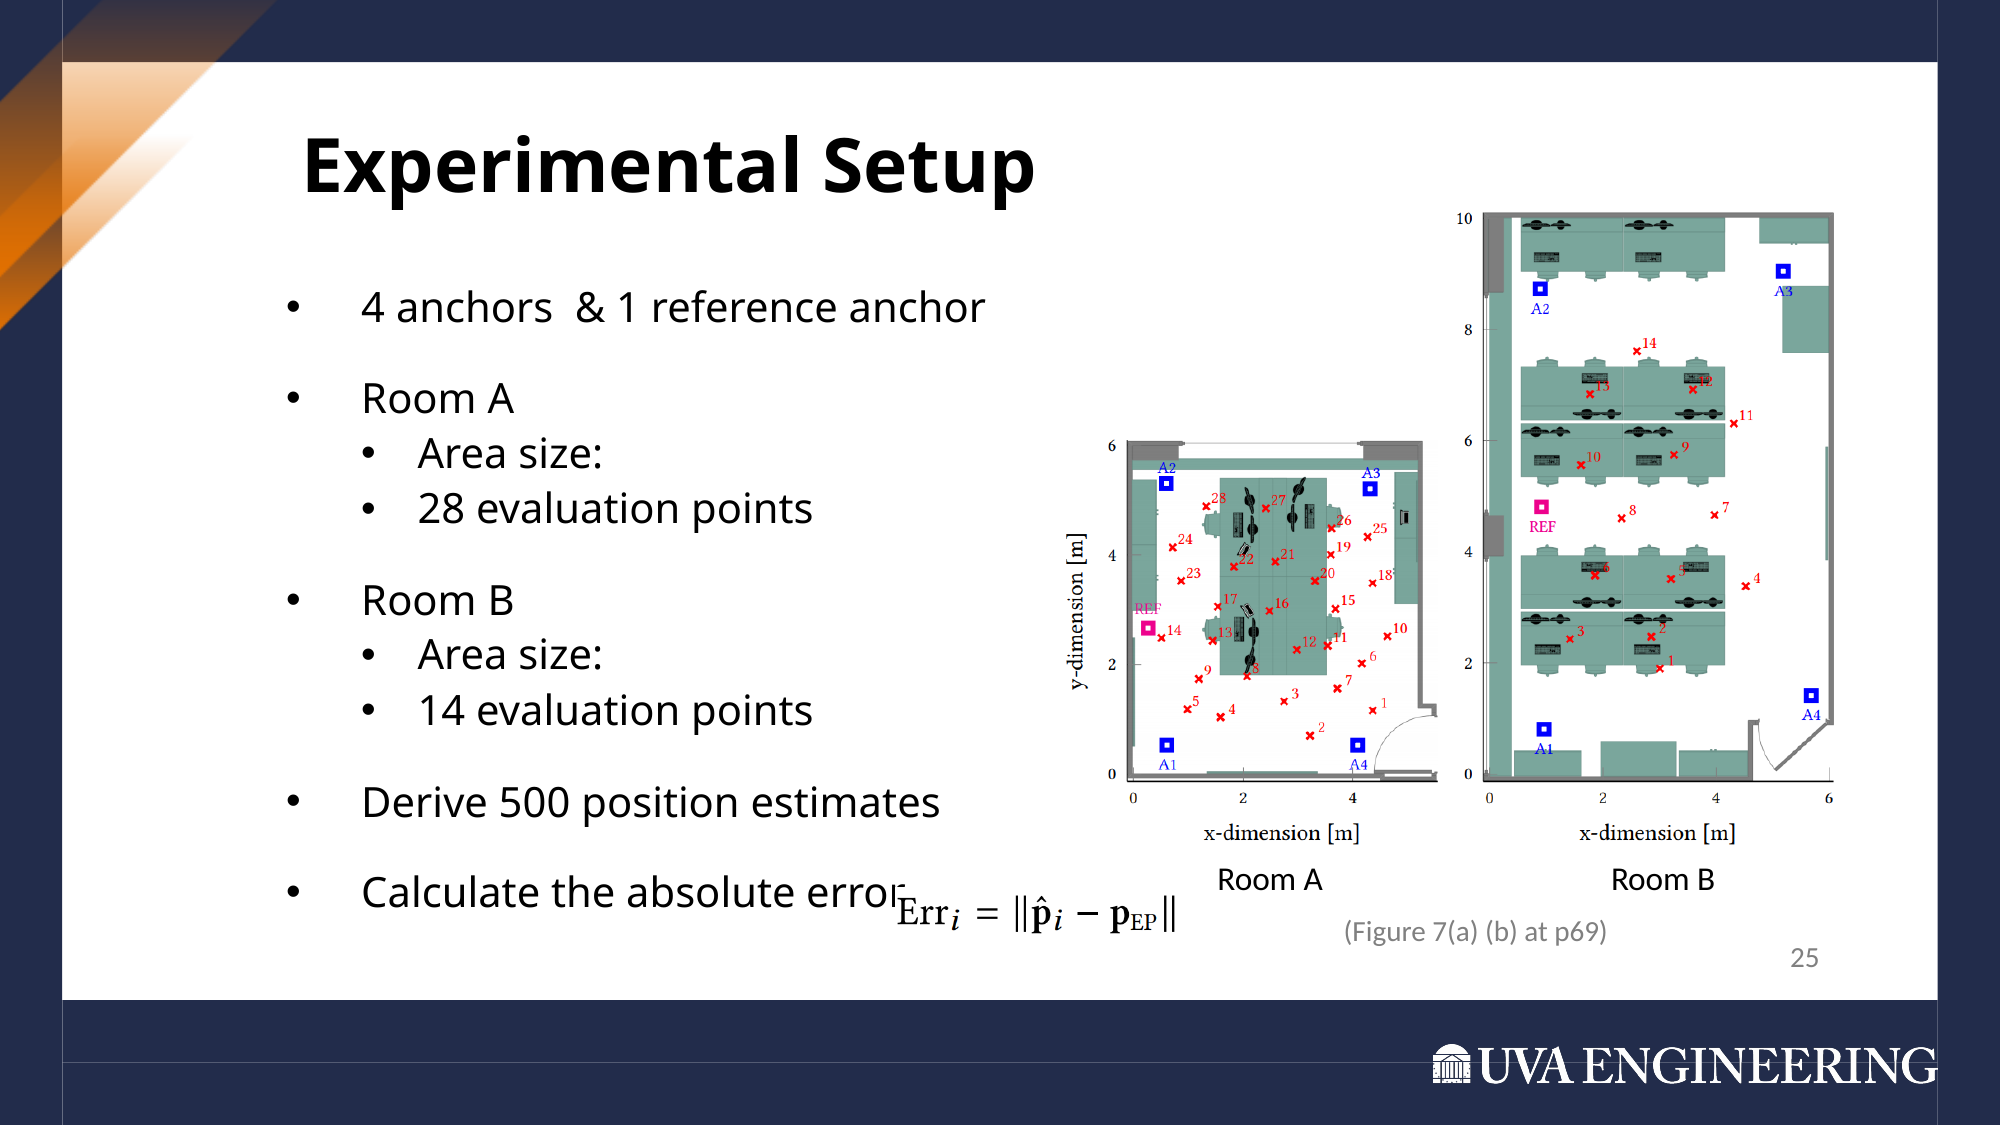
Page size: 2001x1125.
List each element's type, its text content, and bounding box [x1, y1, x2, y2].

picture [0, 0, 284, 338]
picture [1433, 1044, 1938, 1084]
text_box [1038, 206, 1844, 954]
text_box 25 [1782, 954, 1844, 981]
picture [895, 887, 1178, 938]
list Experimental Setup [293, 120, 1907, 259]
